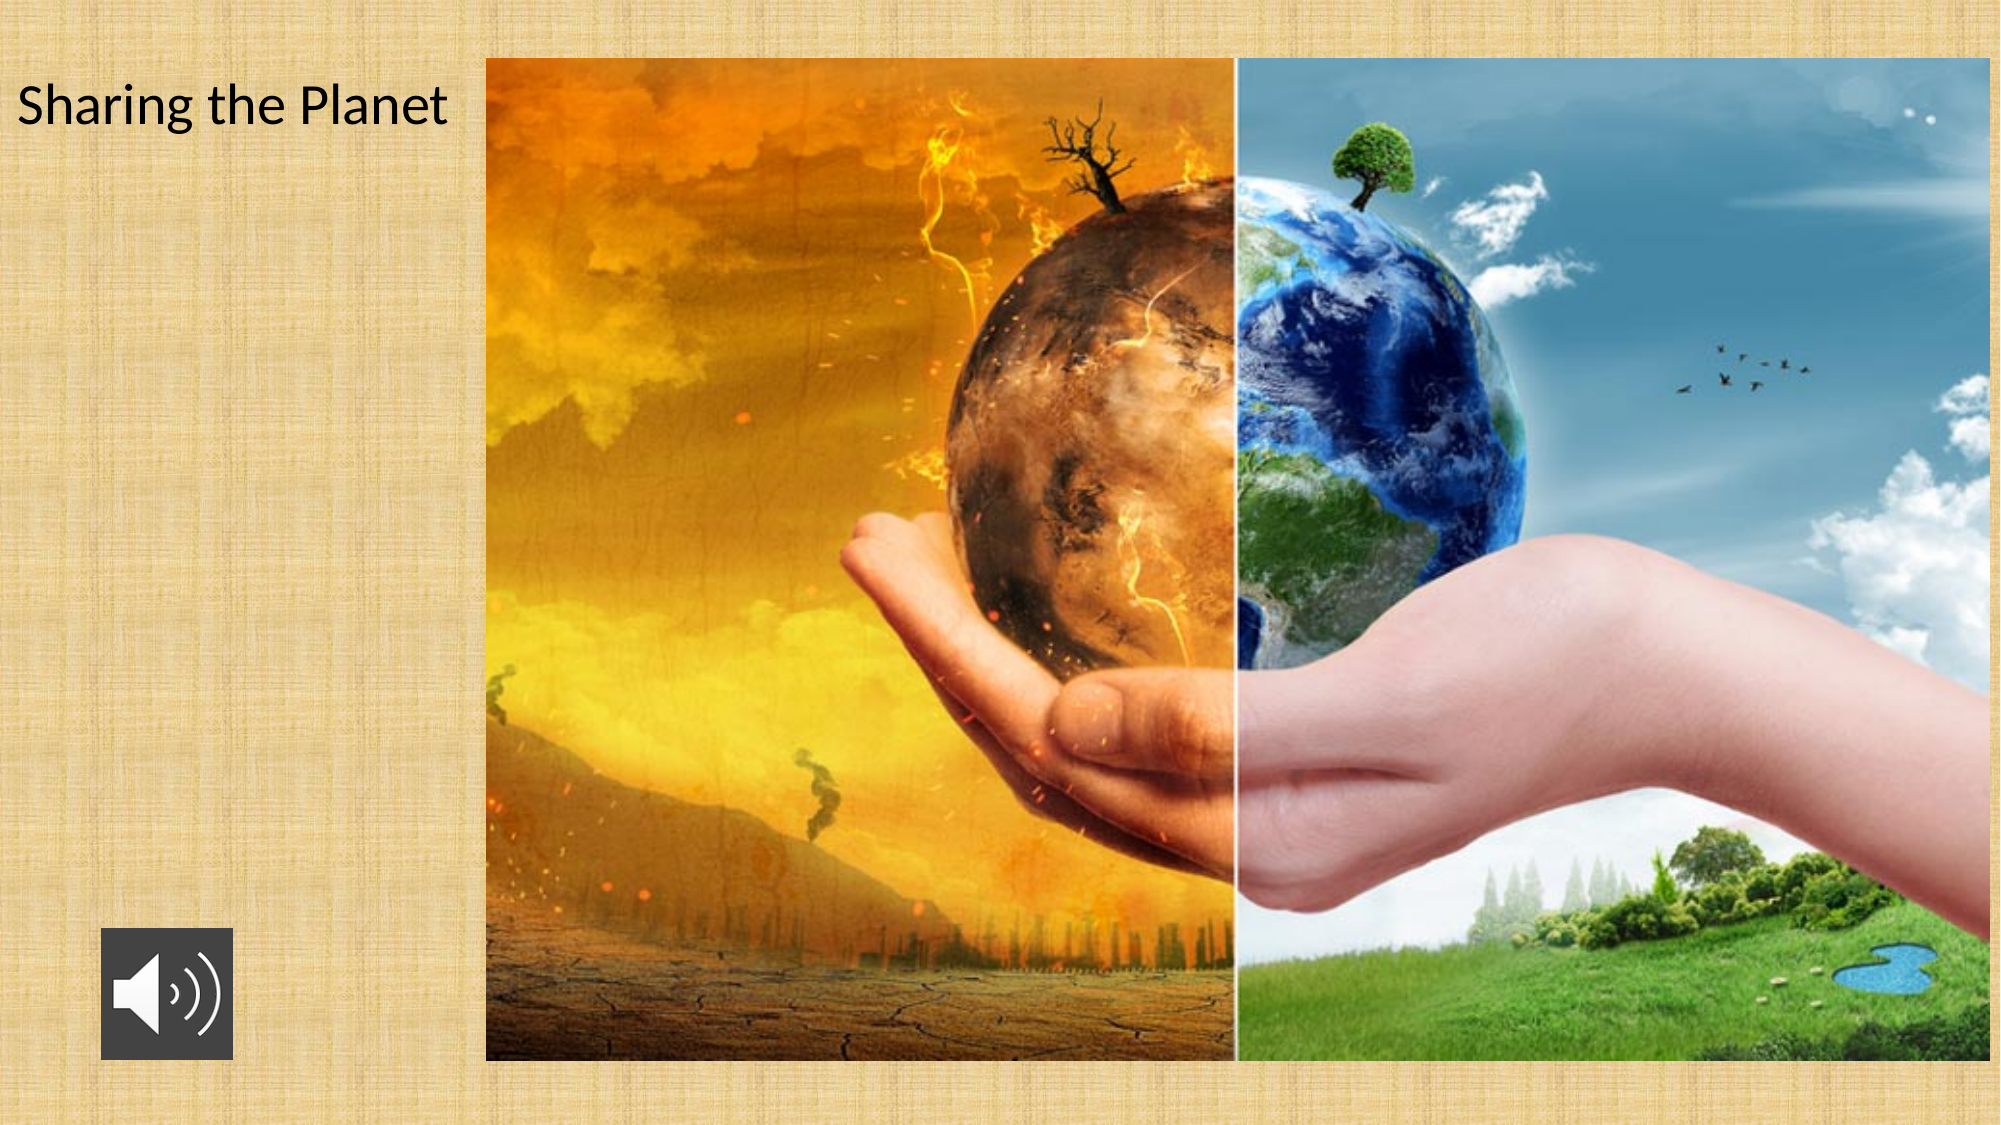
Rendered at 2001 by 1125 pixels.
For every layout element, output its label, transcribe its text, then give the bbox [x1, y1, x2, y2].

picture [0, 0, 2001, 1125]
text_box Sharing the Planet [2, 59, 465, 144]
